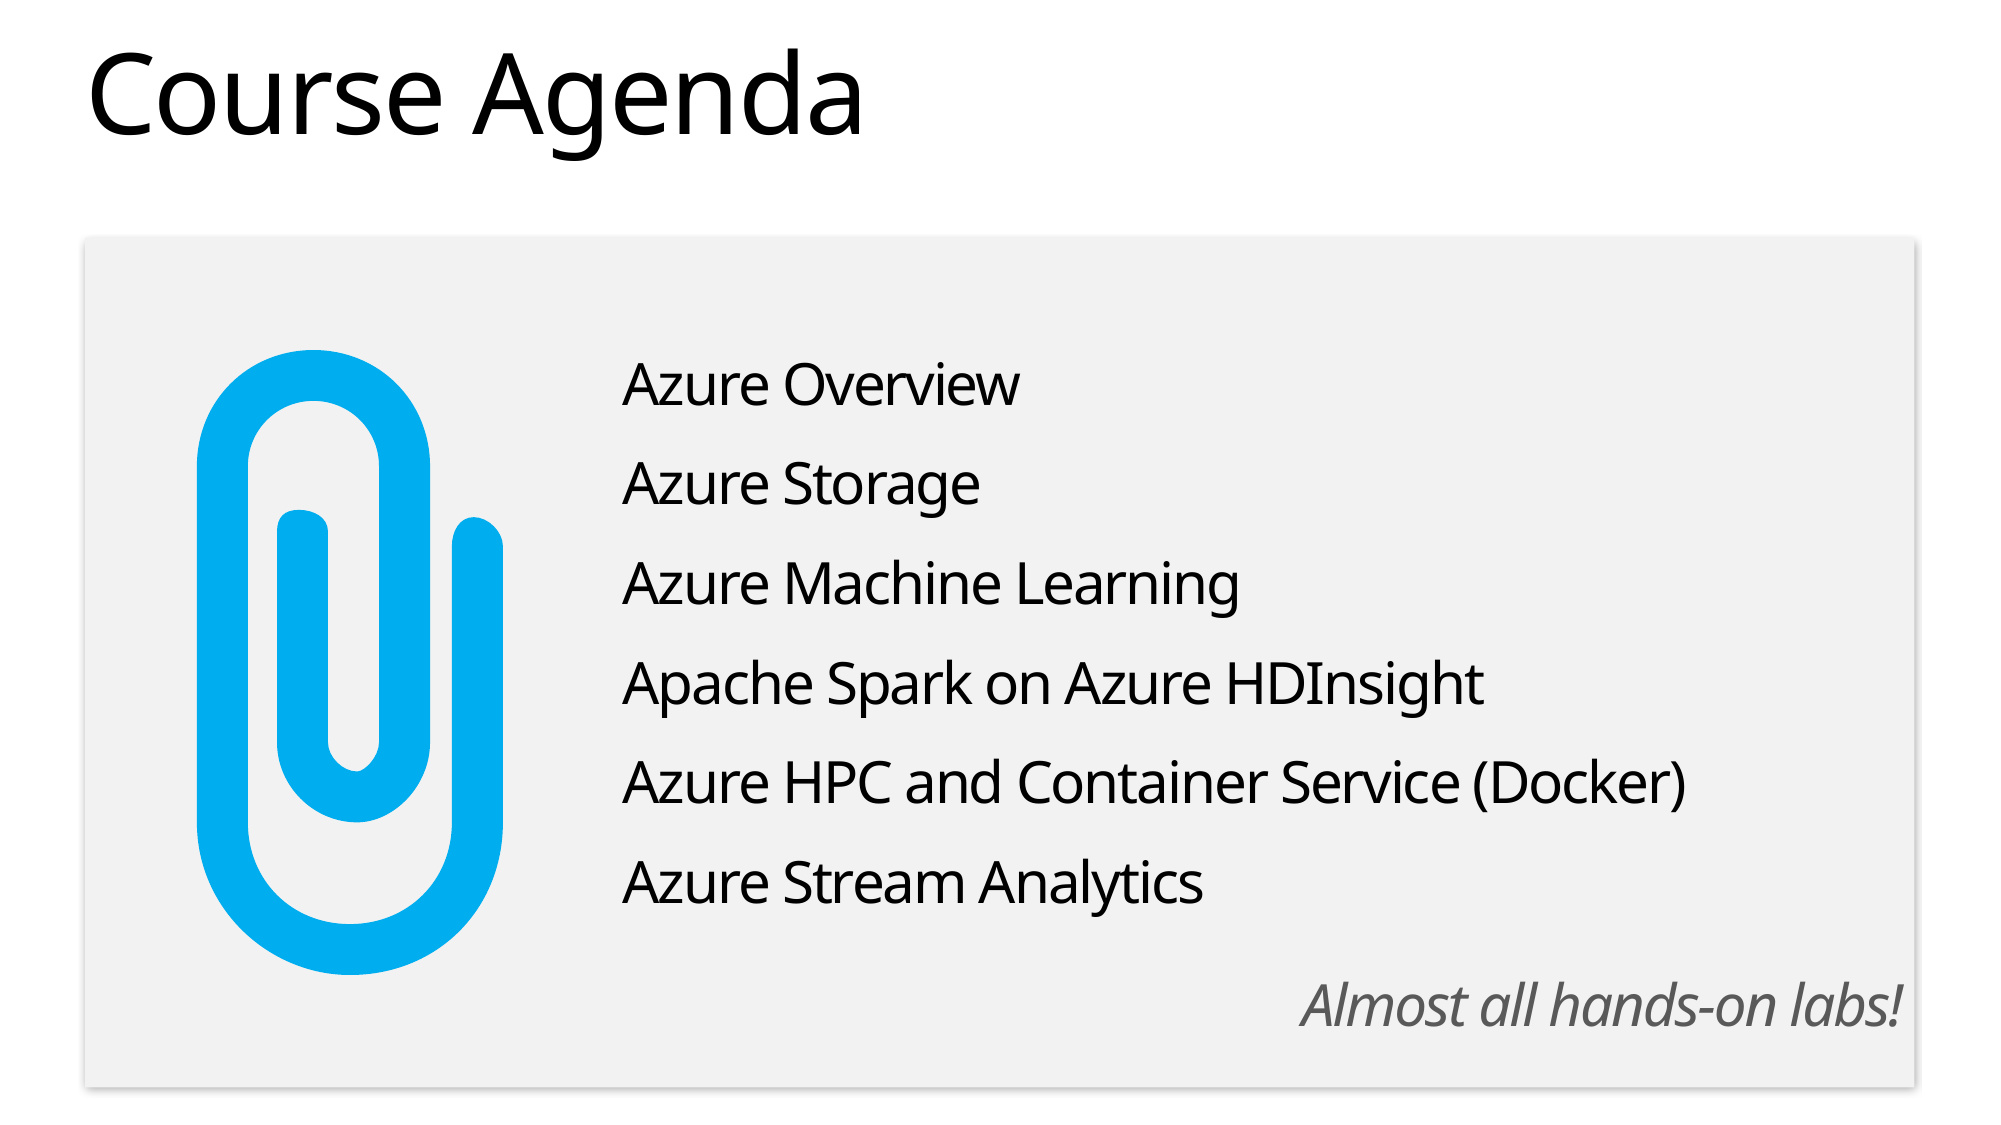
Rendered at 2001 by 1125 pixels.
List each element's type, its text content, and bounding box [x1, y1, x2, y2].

list Azure Overview Azure Storage Azure Machine Learning Apache Spark on Azure HDInsight Azure HPC and Container Service (Docker) Azure Stream Analytics [592, 316, 1861, 926]
title Course Agenda [85, 37, 1915, 161]
text_box Almost all hands-on labs! [763, 945, 1904, 1039]
